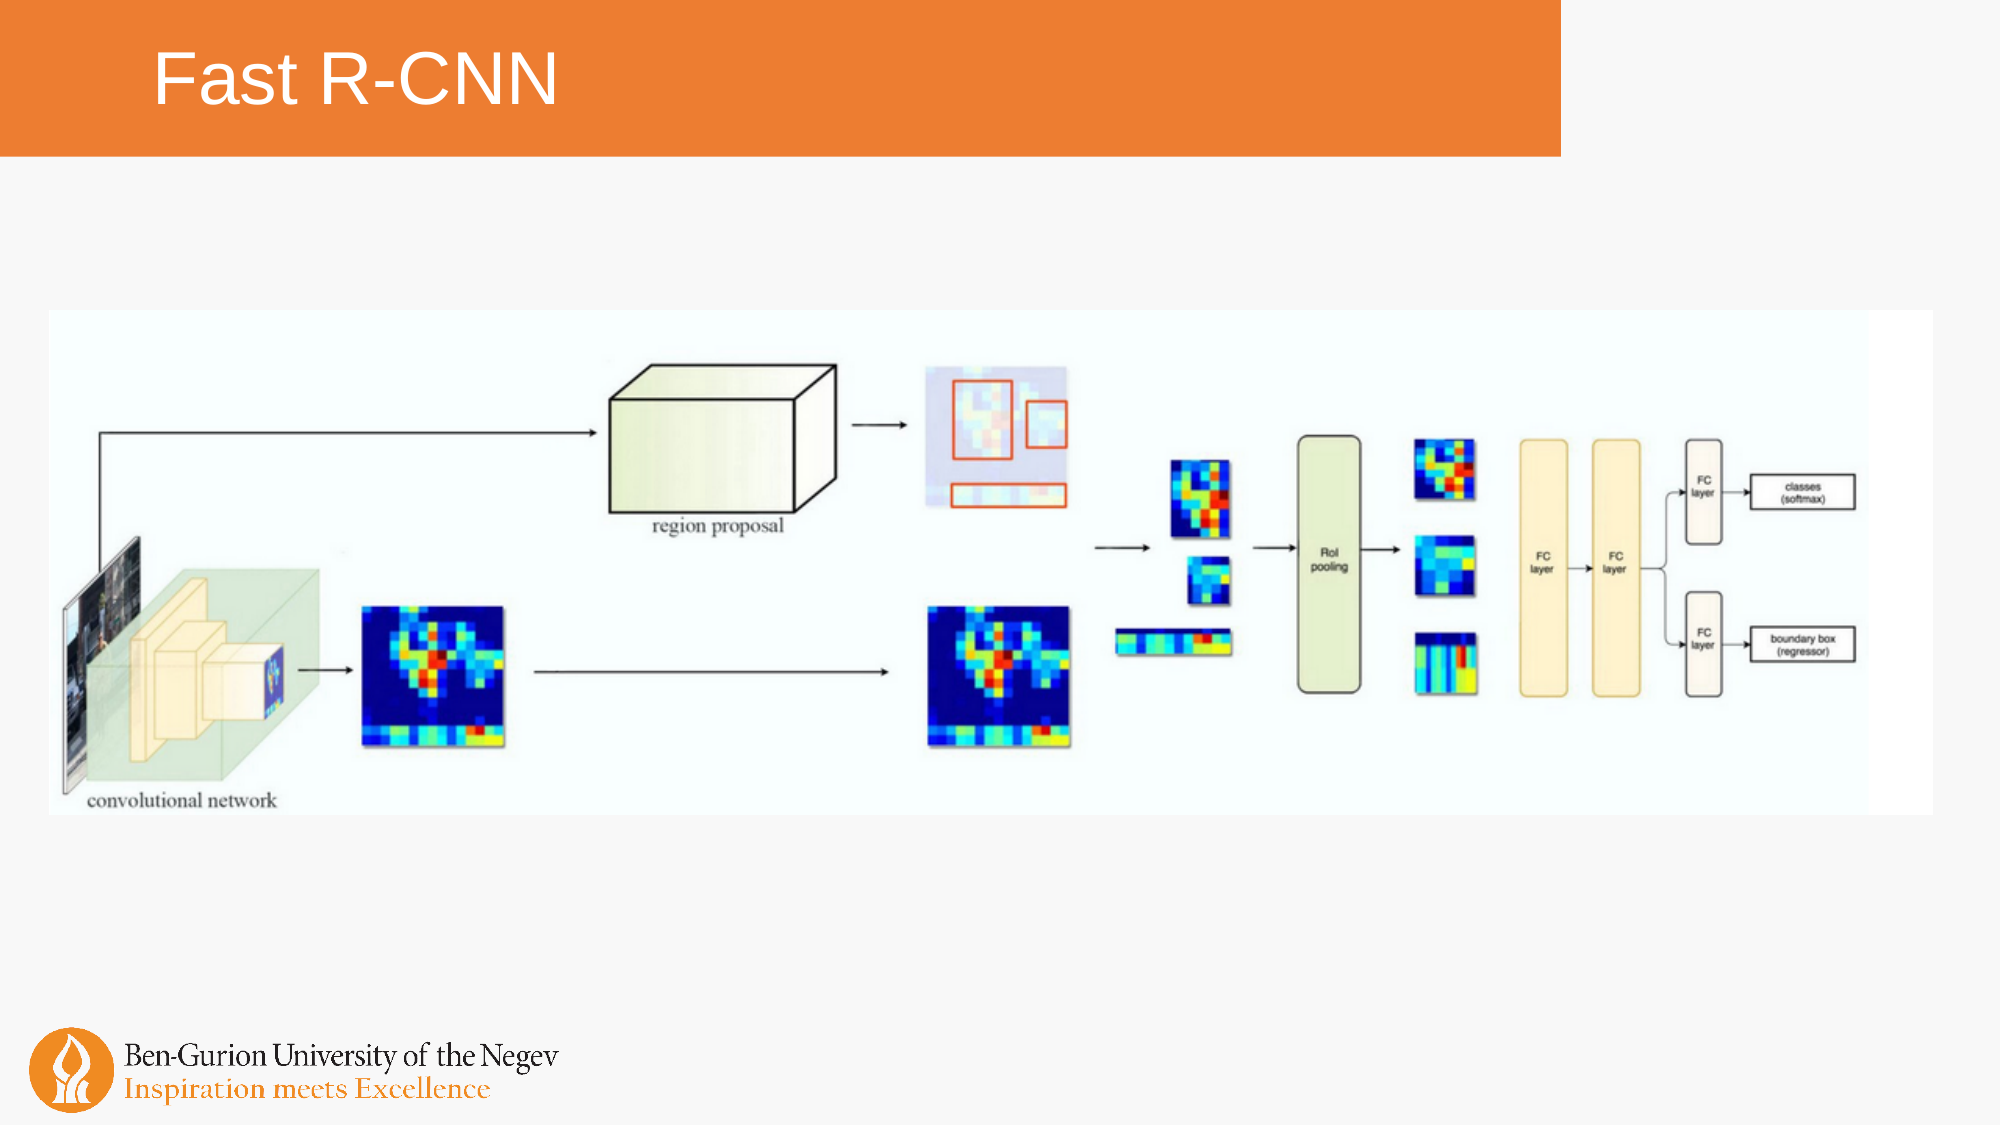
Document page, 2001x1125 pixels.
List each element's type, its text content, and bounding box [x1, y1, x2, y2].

picture [49, 310, 1933, 815]
picture [27, 1026, 568, 1114]
title Fast R-CNN [137, 9, 1590, 151]
